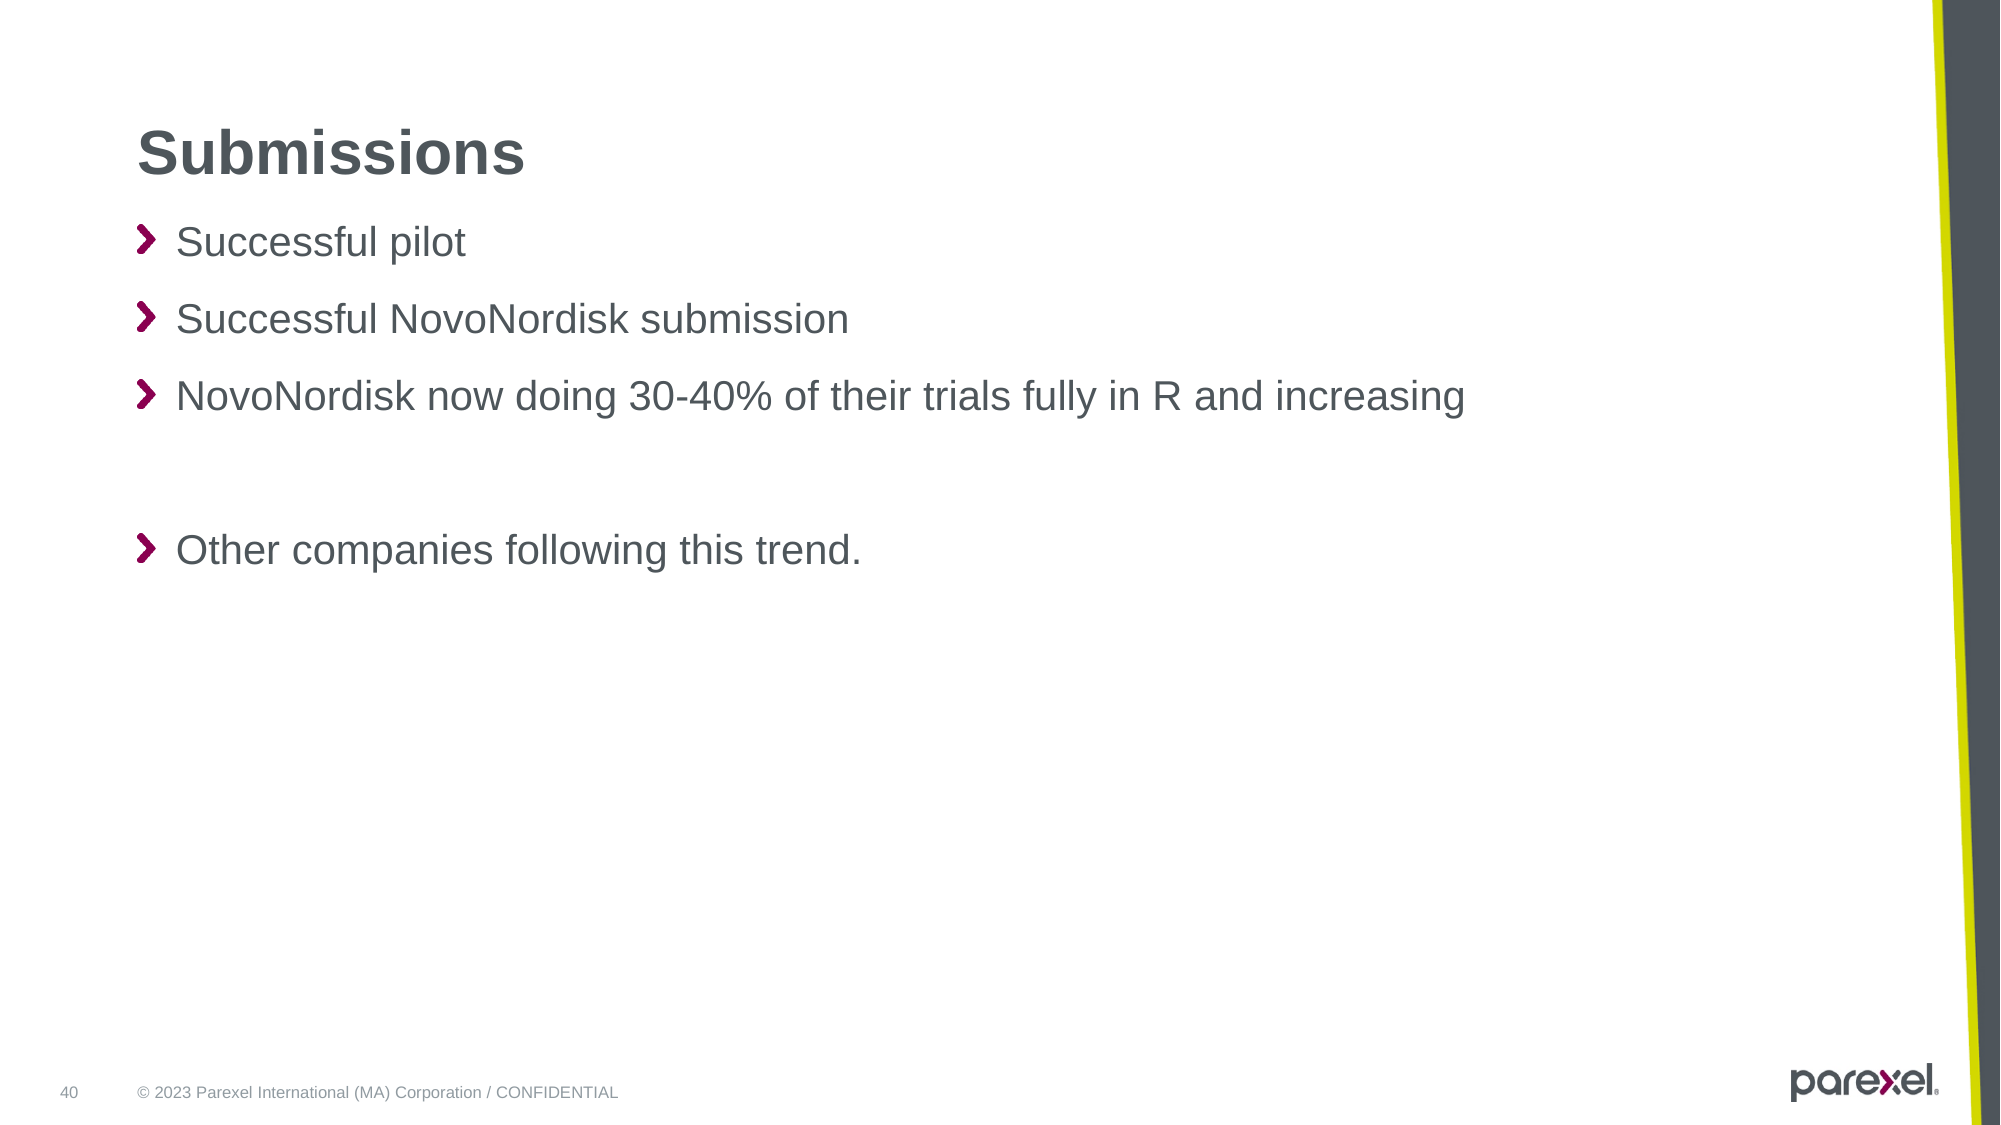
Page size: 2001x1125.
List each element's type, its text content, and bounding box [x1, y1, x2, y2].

picture [137, 224, 156, 254]
picture [137, 533, 156, 563]
title Submissions [137, 28, 1863, 187]
picture [1791, 0, 2000, 1125]
picture [137, 301, 156, 332]
list Successful pilot Successful NovoNordisk submission NovoNordisk now doing 30-40% of their trials fully in R and increasing Other companies following this trend. [137, 214, 1607, 972]
slide_number 40 [19, 1081, 79, 1102]
picture [137, 379, 156, 409]
